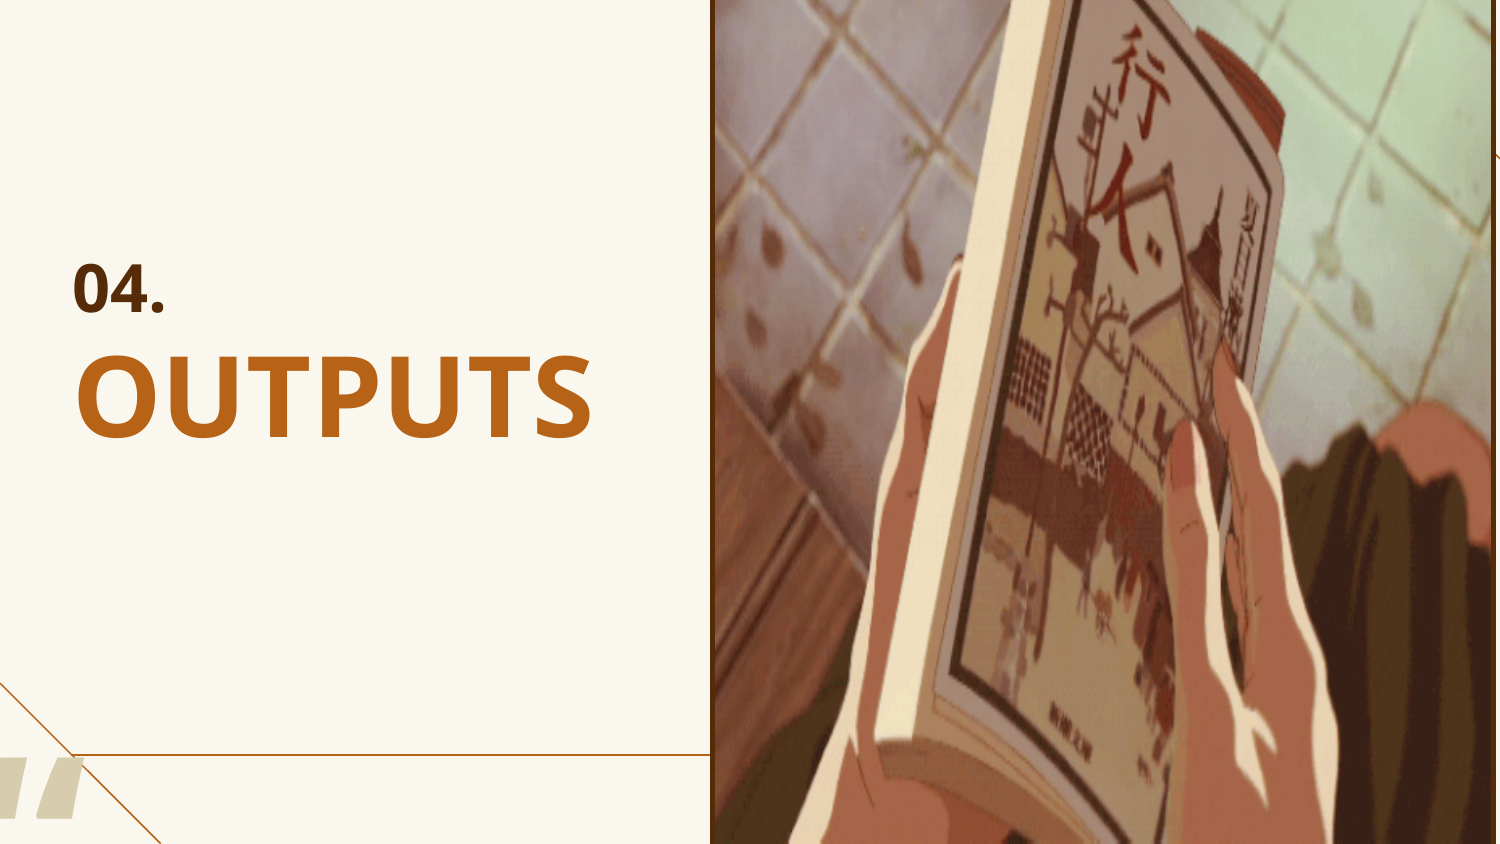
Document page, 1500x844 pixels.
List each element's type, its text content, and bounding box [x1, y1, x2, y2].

title 04. OUTPUTS [57, 230, 649, 535]
picture [714, 0, 1492, 844]
text_box “ [0, 729, 111, 844]
